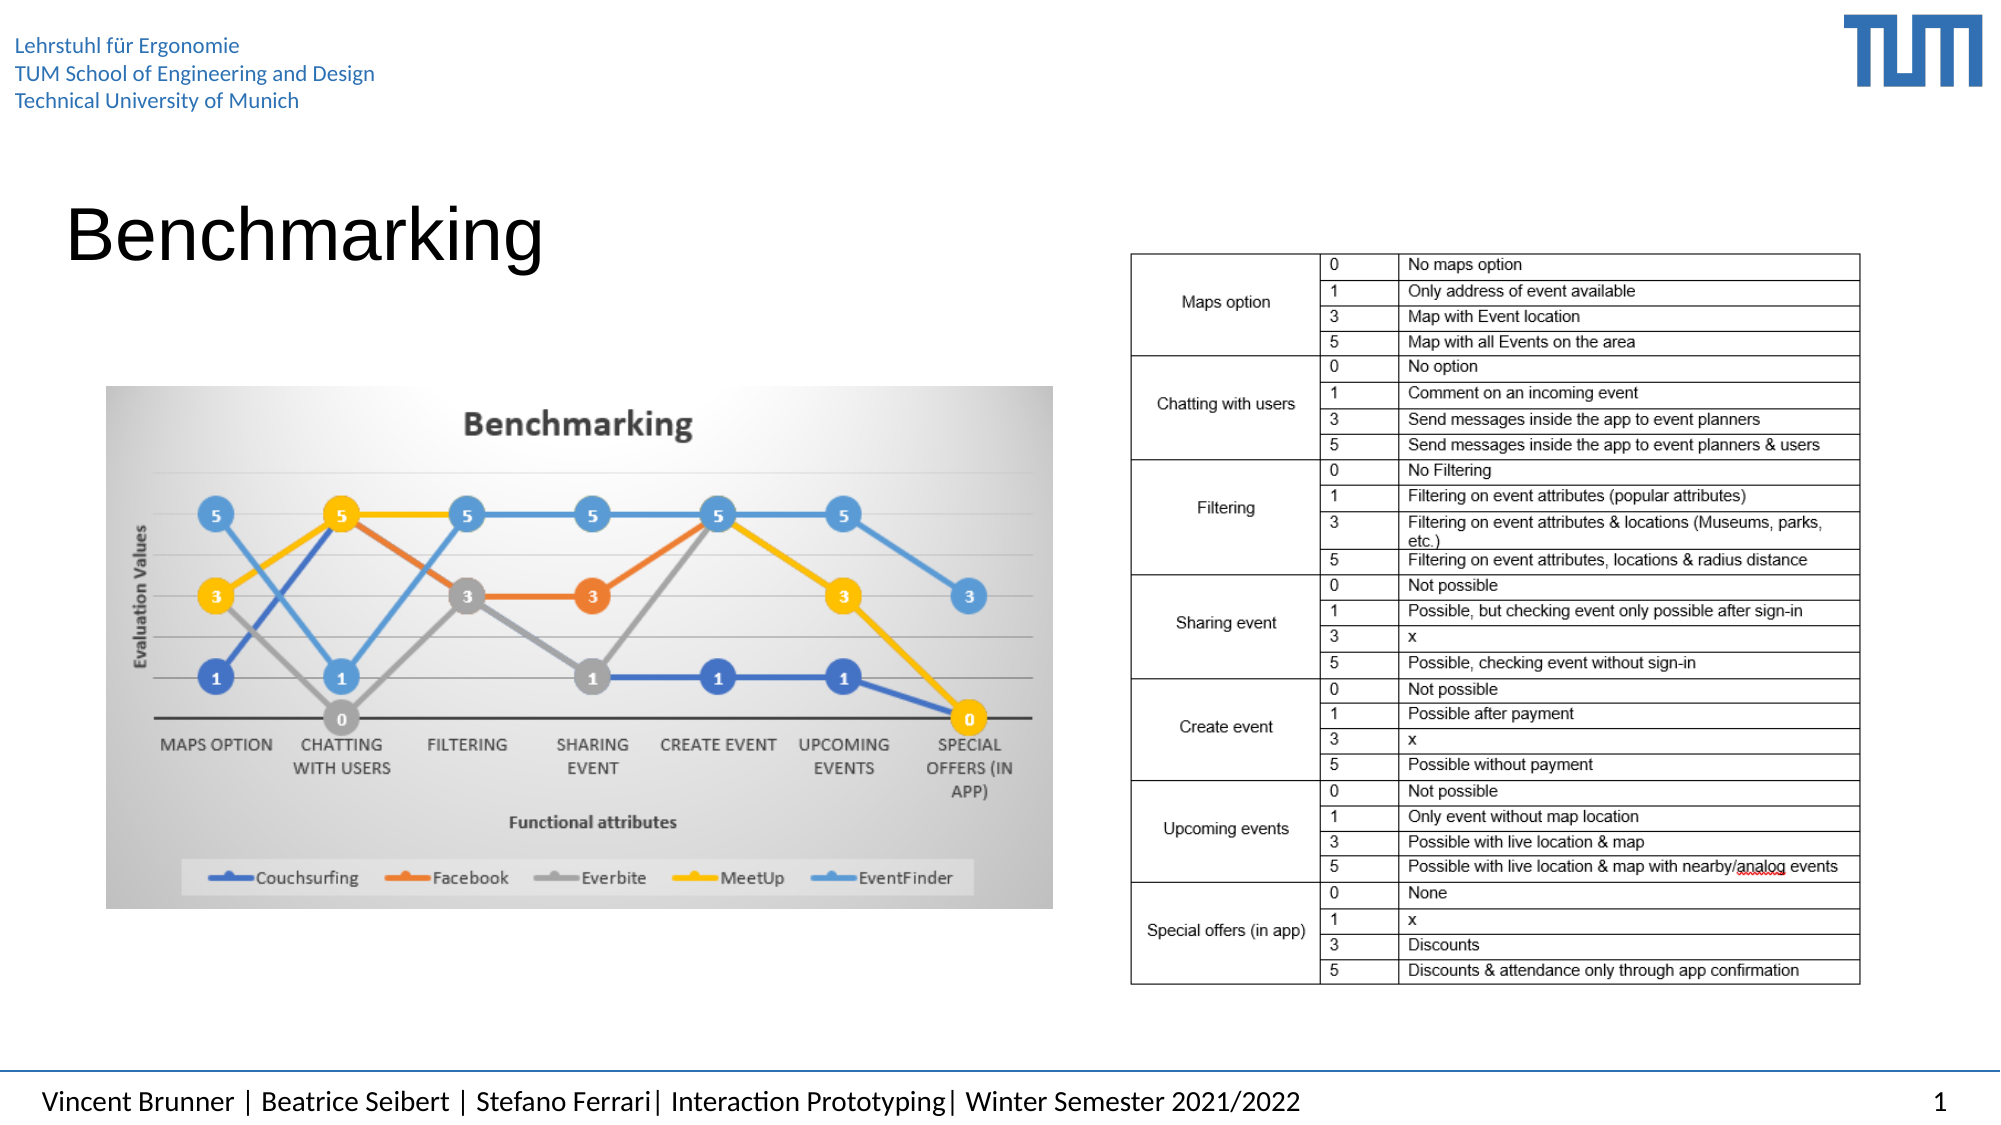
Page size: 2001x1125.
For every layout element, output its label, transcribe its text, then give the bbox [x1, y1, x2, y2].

text_box Lehrstuhl für Ergonomie TUM School of Engineering and Design Technical University of Munich [0, 23, 625, 121]
picture [106, 386, 1053, 909]
picture [1103, 238, 1886, 998]
text_box 1 [1917, 1074, 2000, 1125]
picture [1772, 0, 2000, 158]
text_box Vincent Brunner | Beatrice Seibert | Stefano Ferrari| Interaction Prototyping| Winter Semester 2021/2022 [27, 1074, 1369, 1125]
text_box Benchmarking [50, 188, 921, 296]
